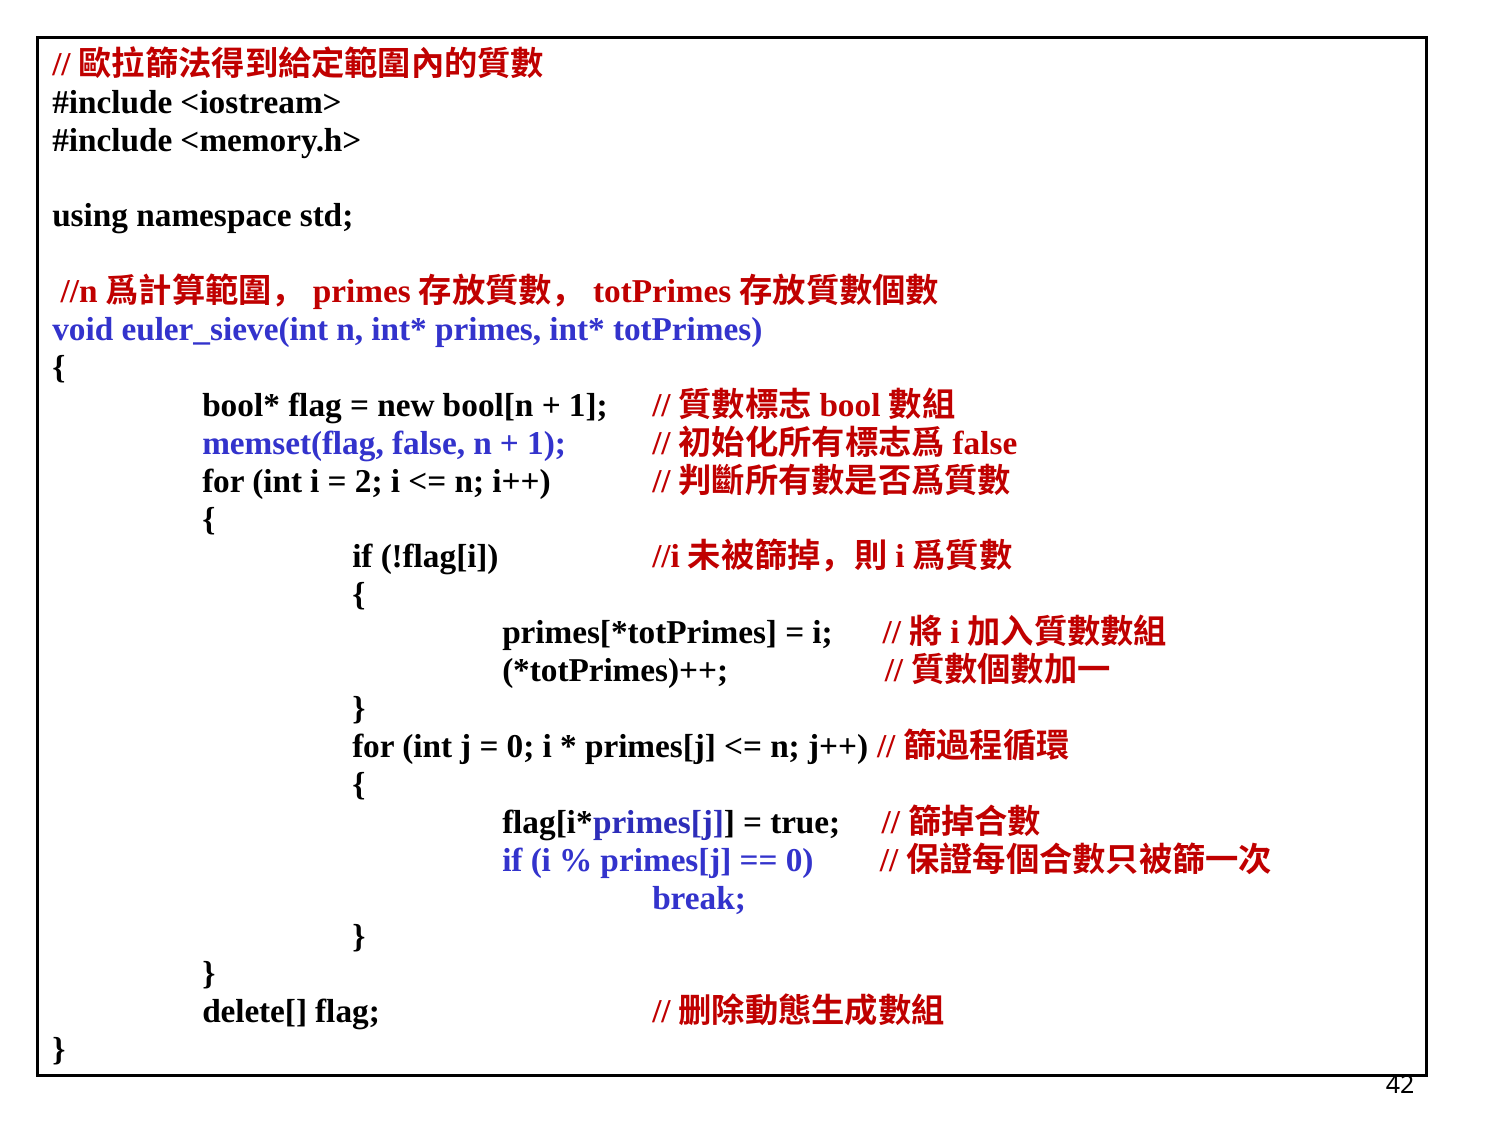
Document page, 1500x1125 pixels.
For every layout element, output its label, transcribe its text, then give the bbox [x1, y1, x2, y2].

text_box //歐拉篩法得到給定範圍內的質數 #include <iostream> #include <memory.h> using namespace std; //n爲計算範圍，primes存放質數，totPrimes存放質數個數 void euler_sieve(int n, int* primes, int* totPrimes) { bool* flag = new bool[n + 1]; //質數標志bool數組 memset(flag, false, n + 1); //初始化所有標志爲false for (int i = 2; i <= n; i++) //判斷所有數是否爲質數 { if (!flag[i]) //i未被篩掉，則i爲質數 { primes[*totPrimes] = i; //將i加入質數數組 (*totPrimes)++; //質數個數加一 } for (int j = 0; i * primes[j] <= n; j++) //篩過程循環 { flag[i*primes[j]] = true; //篩掉合數 if (i % primes[j] == 0) //保證每個合數只被篩一次 break; } } delete[] flag; //删除動態生成數組 } [37, 37, 1427, 1076]
